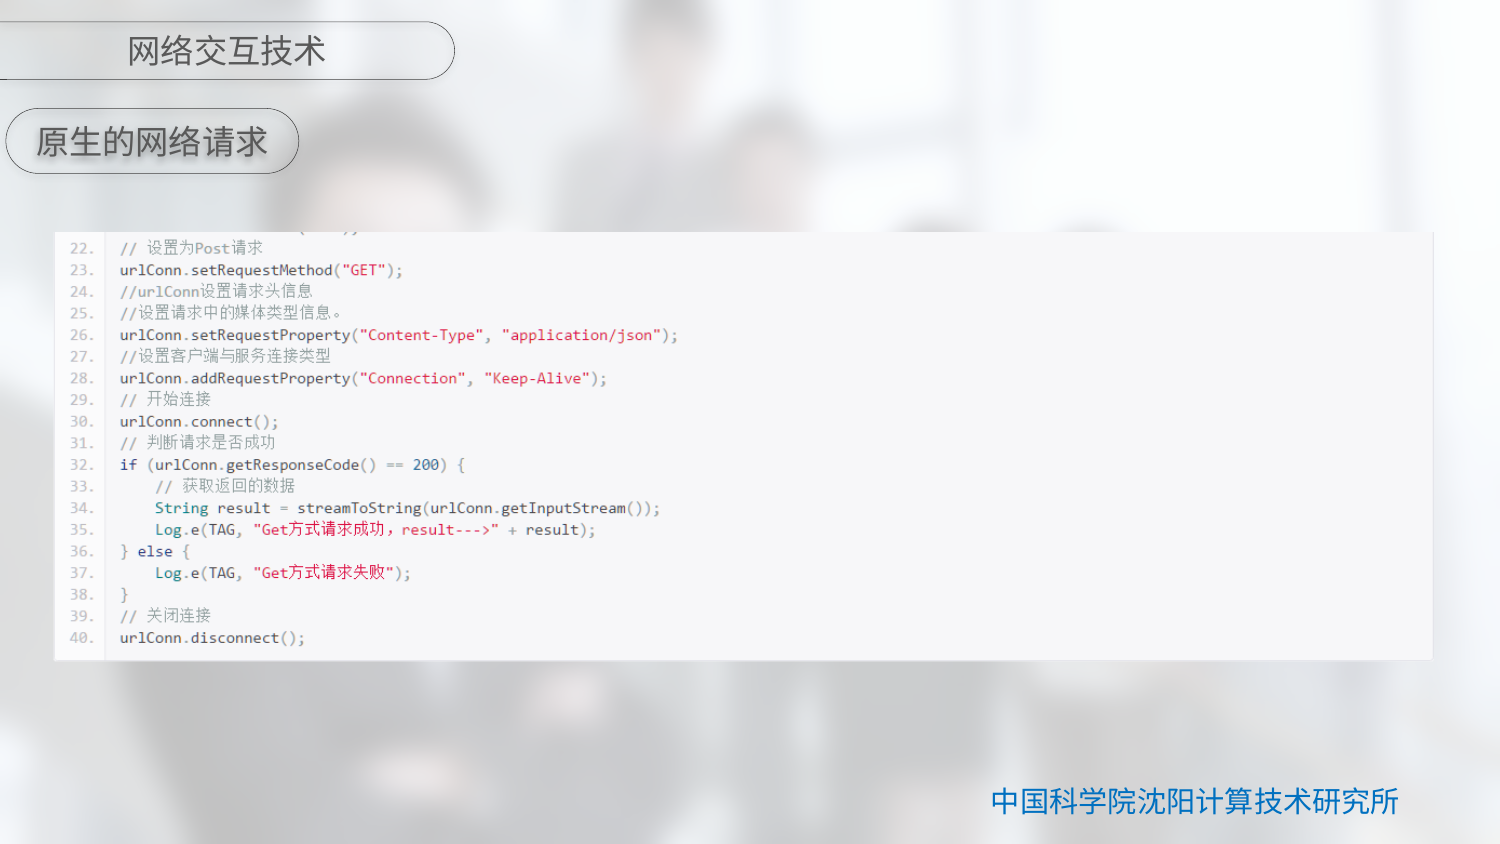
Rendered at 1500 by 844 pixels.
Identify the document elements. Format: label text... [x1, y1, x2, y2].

text_box 网络交互技术 [39, 22, 415, 78]
picture [0, 0, 1500, 844]
text_box [0, 21, 456, 81]
text_box 原生的网络请求 [5, 107, 300, 175]
text_box 中国科学院沈阳计算技术研究所 [975, 776, 1415, 826]
